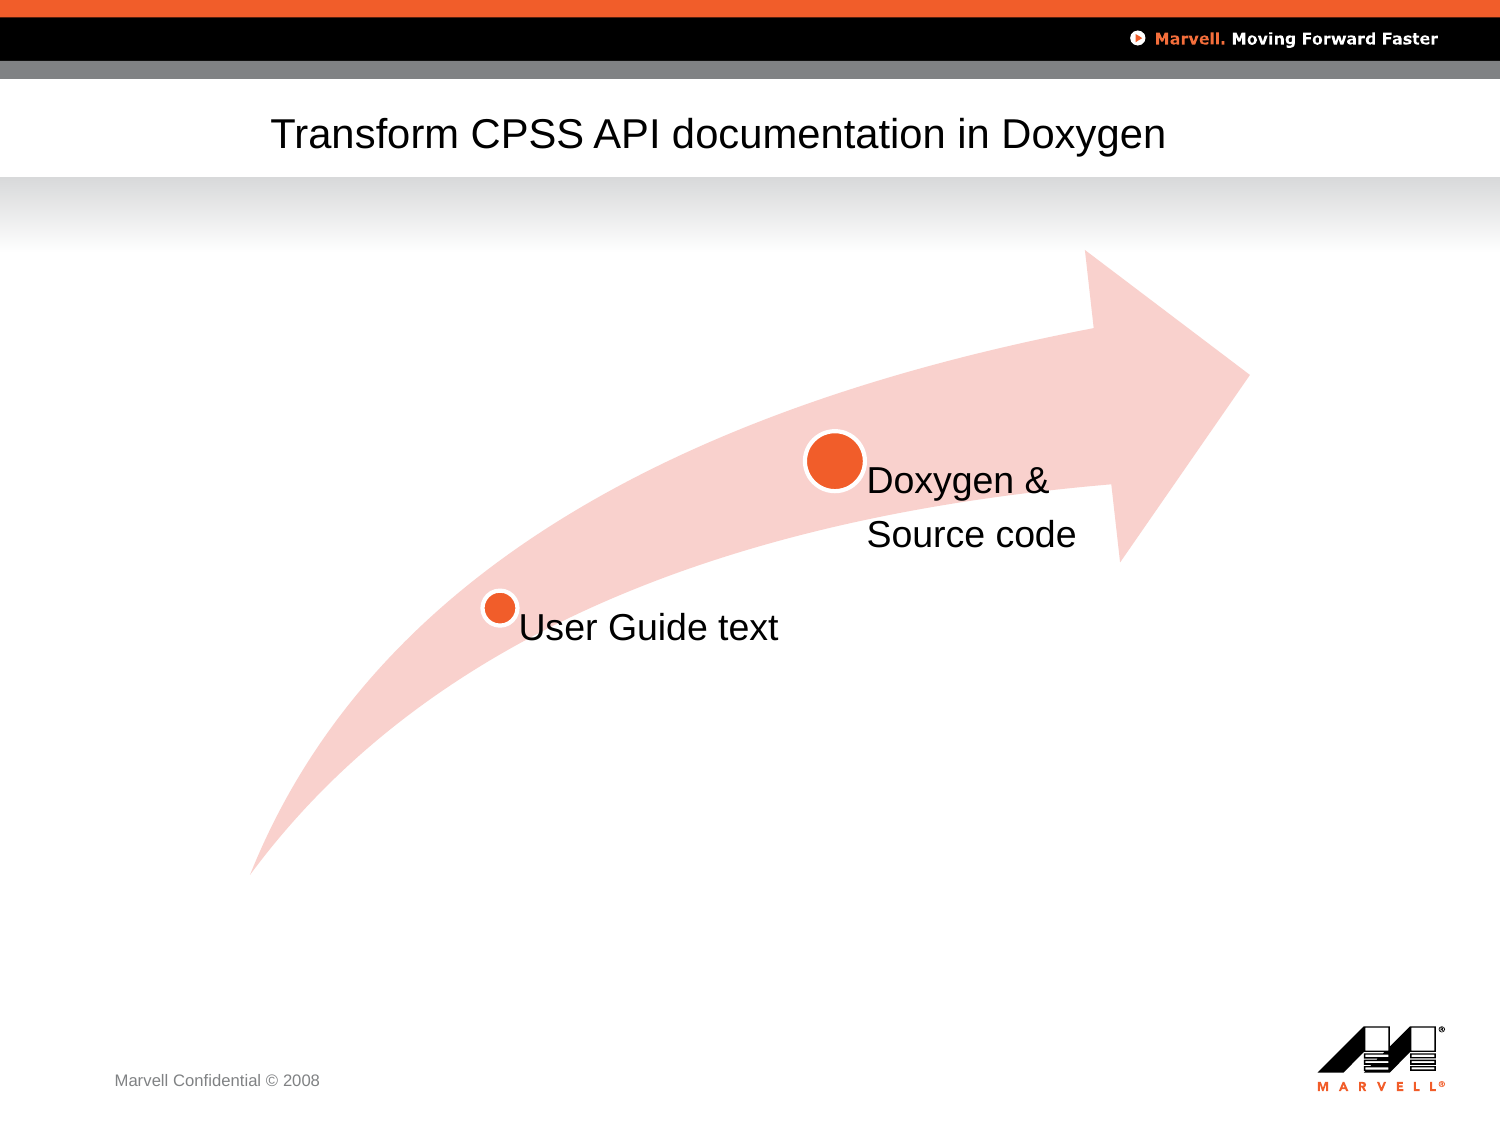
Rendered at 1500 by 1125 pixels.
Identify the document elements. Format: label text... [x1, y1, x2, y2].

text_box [249, 228, 1251, 897]
title [112, 95, 1425, 171]
text_box Transform CPSS API documentation in Doxygen [87, 99, 1350, 235]
